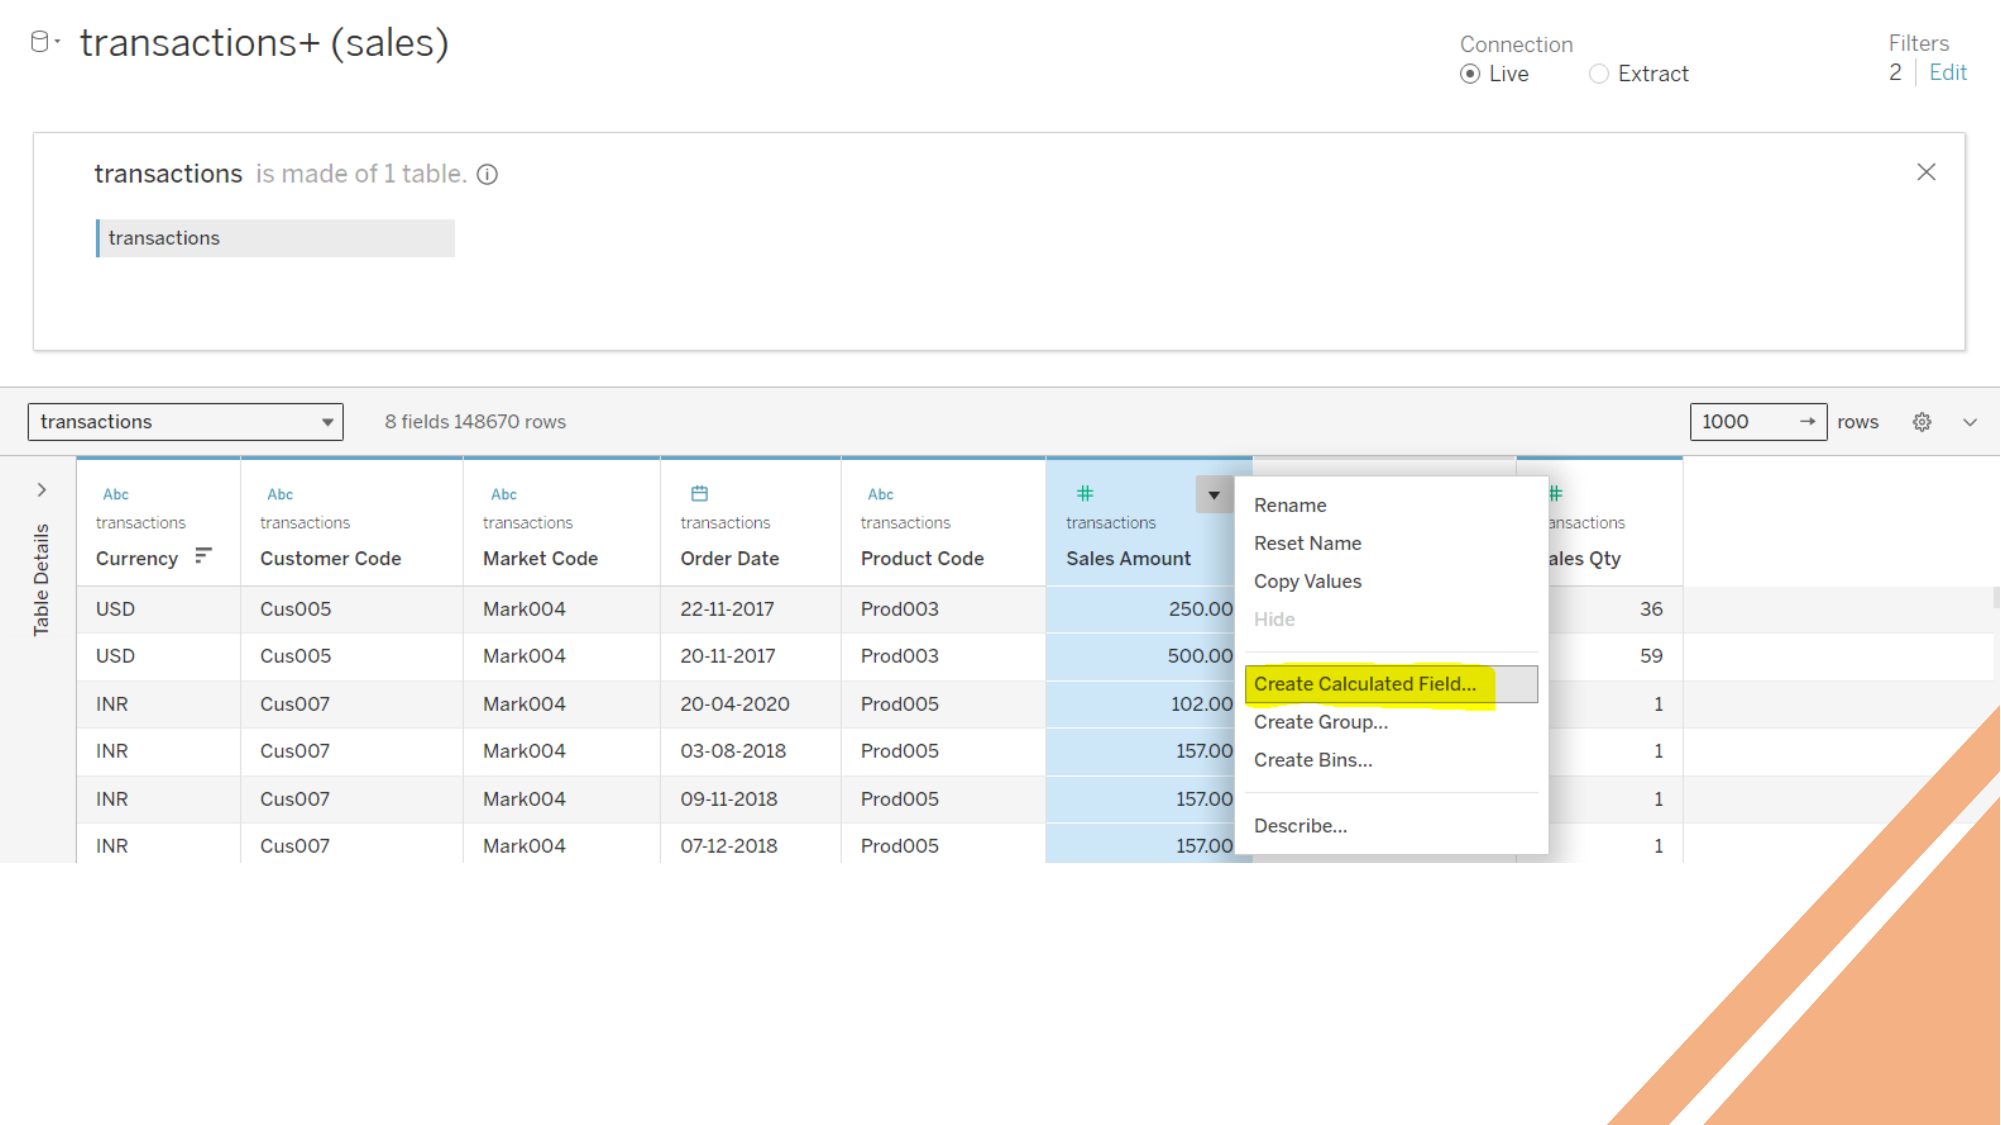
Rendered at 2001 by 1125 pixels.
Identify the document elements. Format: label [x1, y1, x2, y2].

text_box [1701, 863, 2000, 1125]
picture [0, 0, 2000, 863]
text_box [1605, 863, 1916, 1125]
